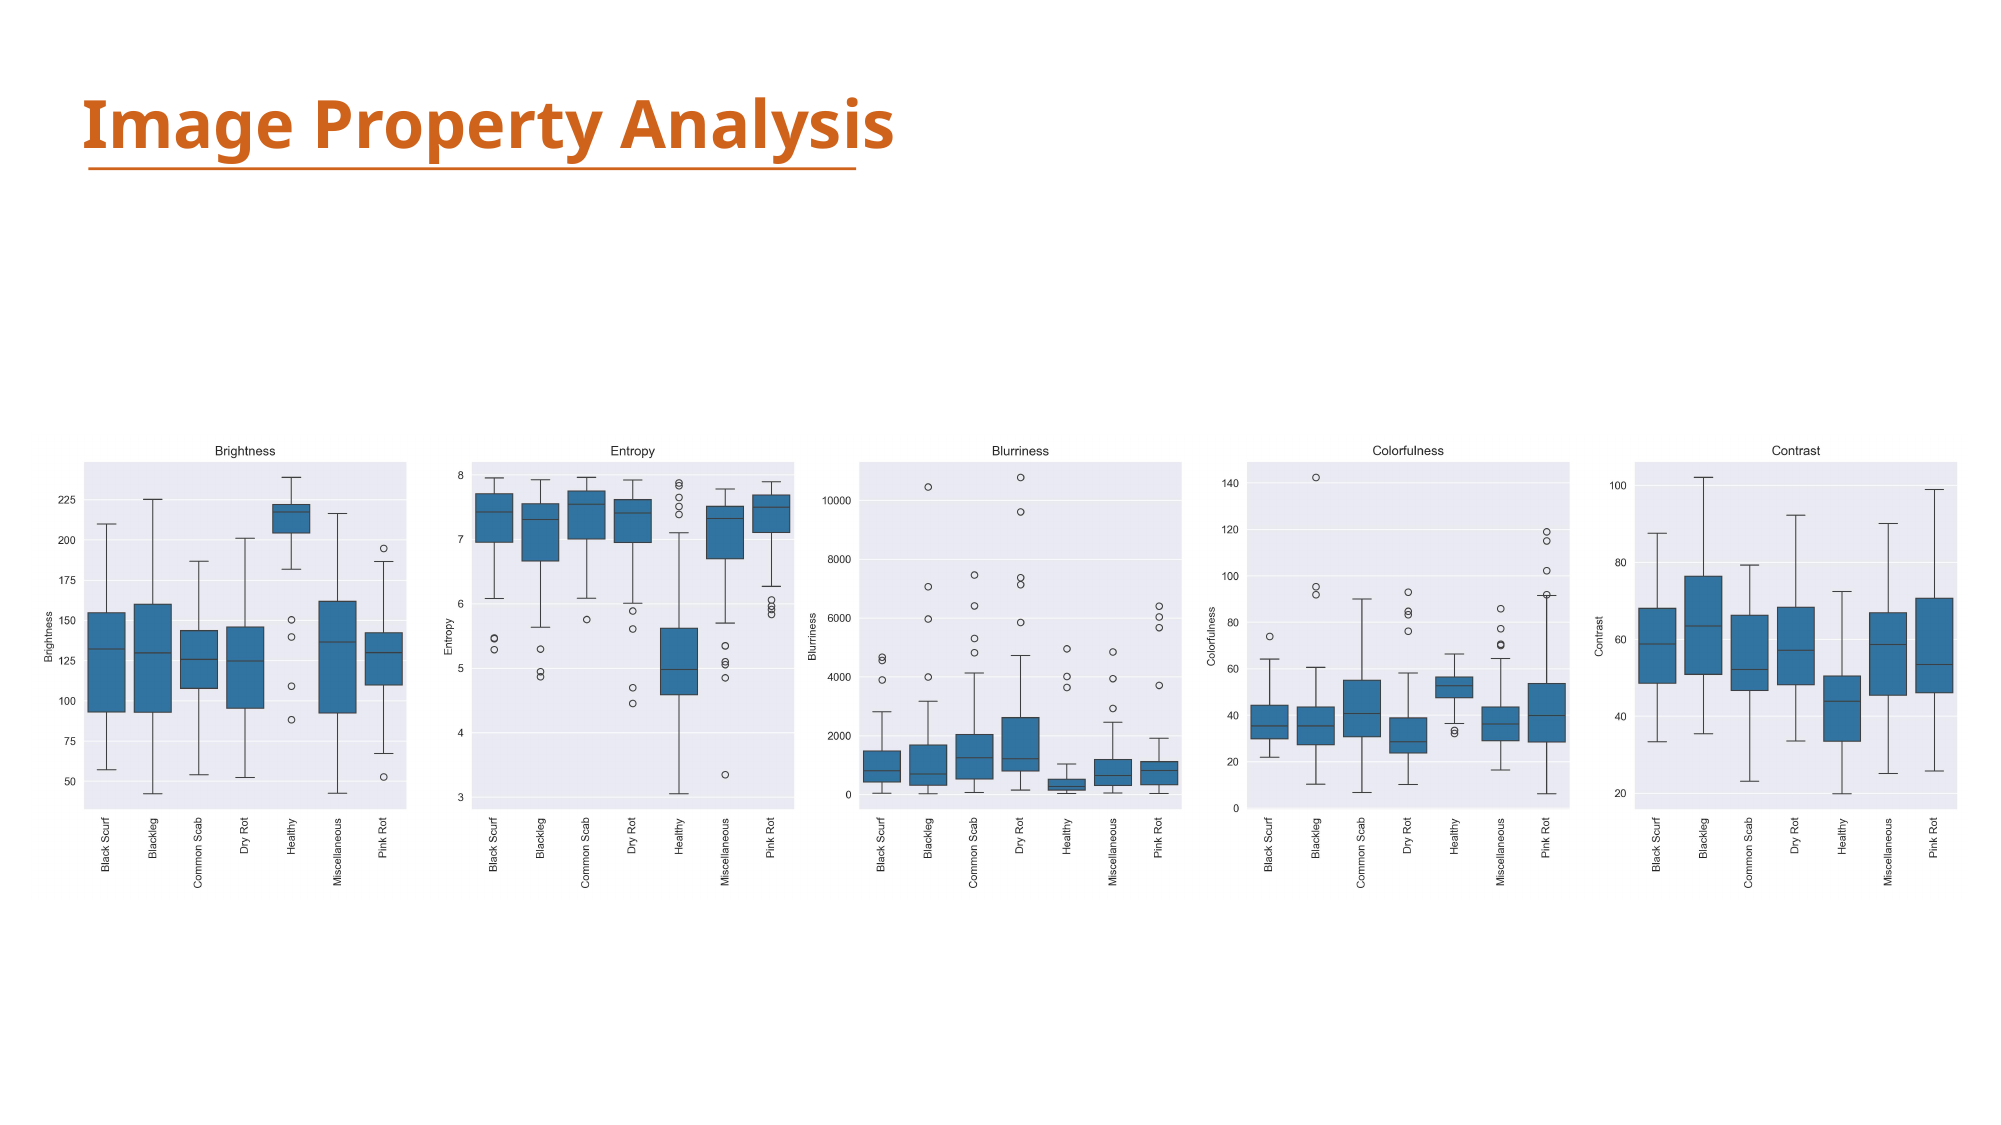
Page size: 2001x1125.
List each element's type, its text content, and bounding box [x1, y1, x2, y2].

picture [30, 434, 1970, 901]
text_box Image Property Analysis [67, 0, 968, 171]
